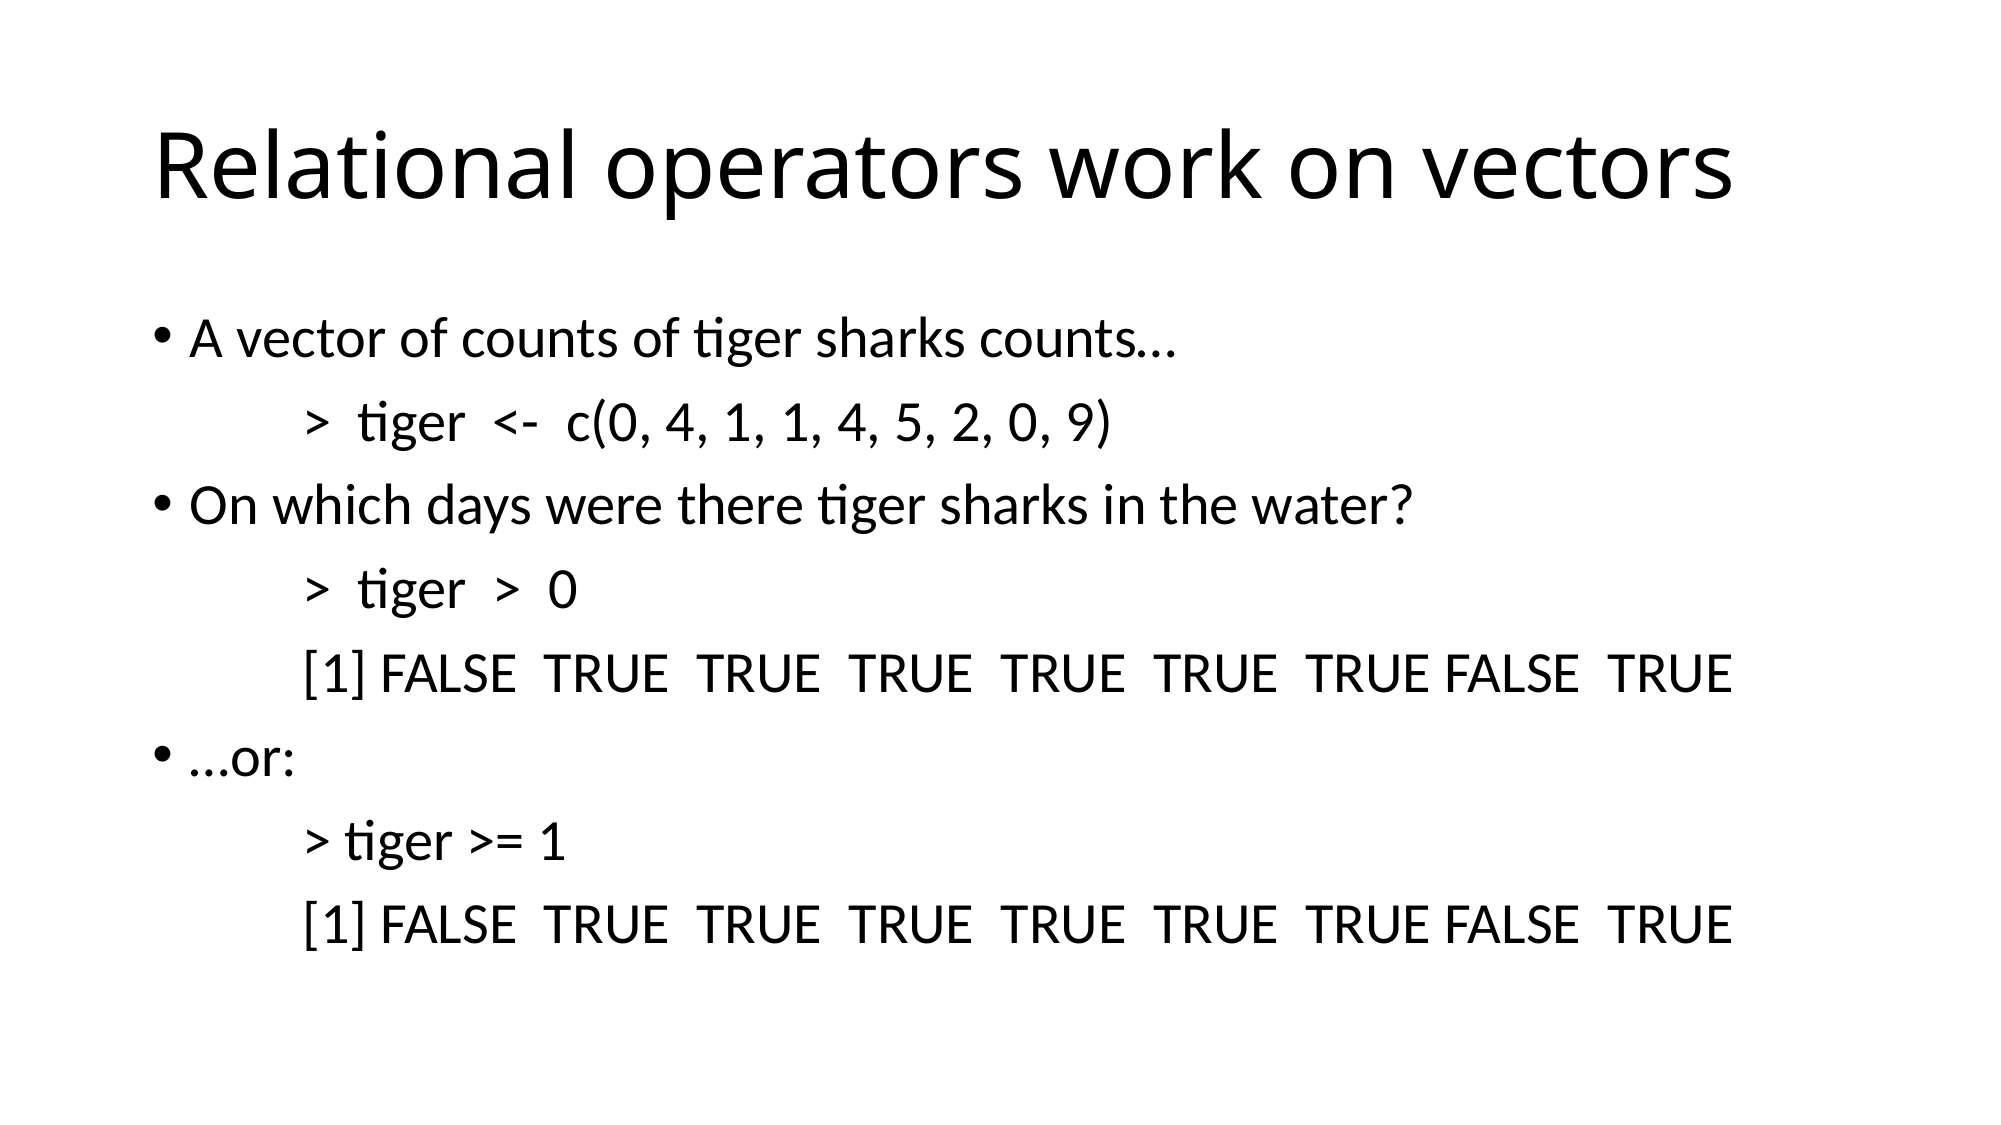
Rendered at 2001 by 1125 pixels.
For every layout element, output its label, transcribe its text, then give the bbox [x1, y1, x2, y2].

list A vector of counts of tiger sharks counts… > tiger <- c(0, 4, 1, 1, 4, 5, 2, 0, 9) On which days were there tiger sharks in the water? > tiger > 0 [1] FALSE TRUE TRUE TRUE TRUE TRUE TRUE FALSE TRUE …or: > tiger >= 1 [1] FALSE TRUE TRUE TRUE TRUE TRUE TRUE FALSE TRUE [137, 299, 1863, 1014]
title Relational operators work on vectors [137, 59, 1863, 278]
